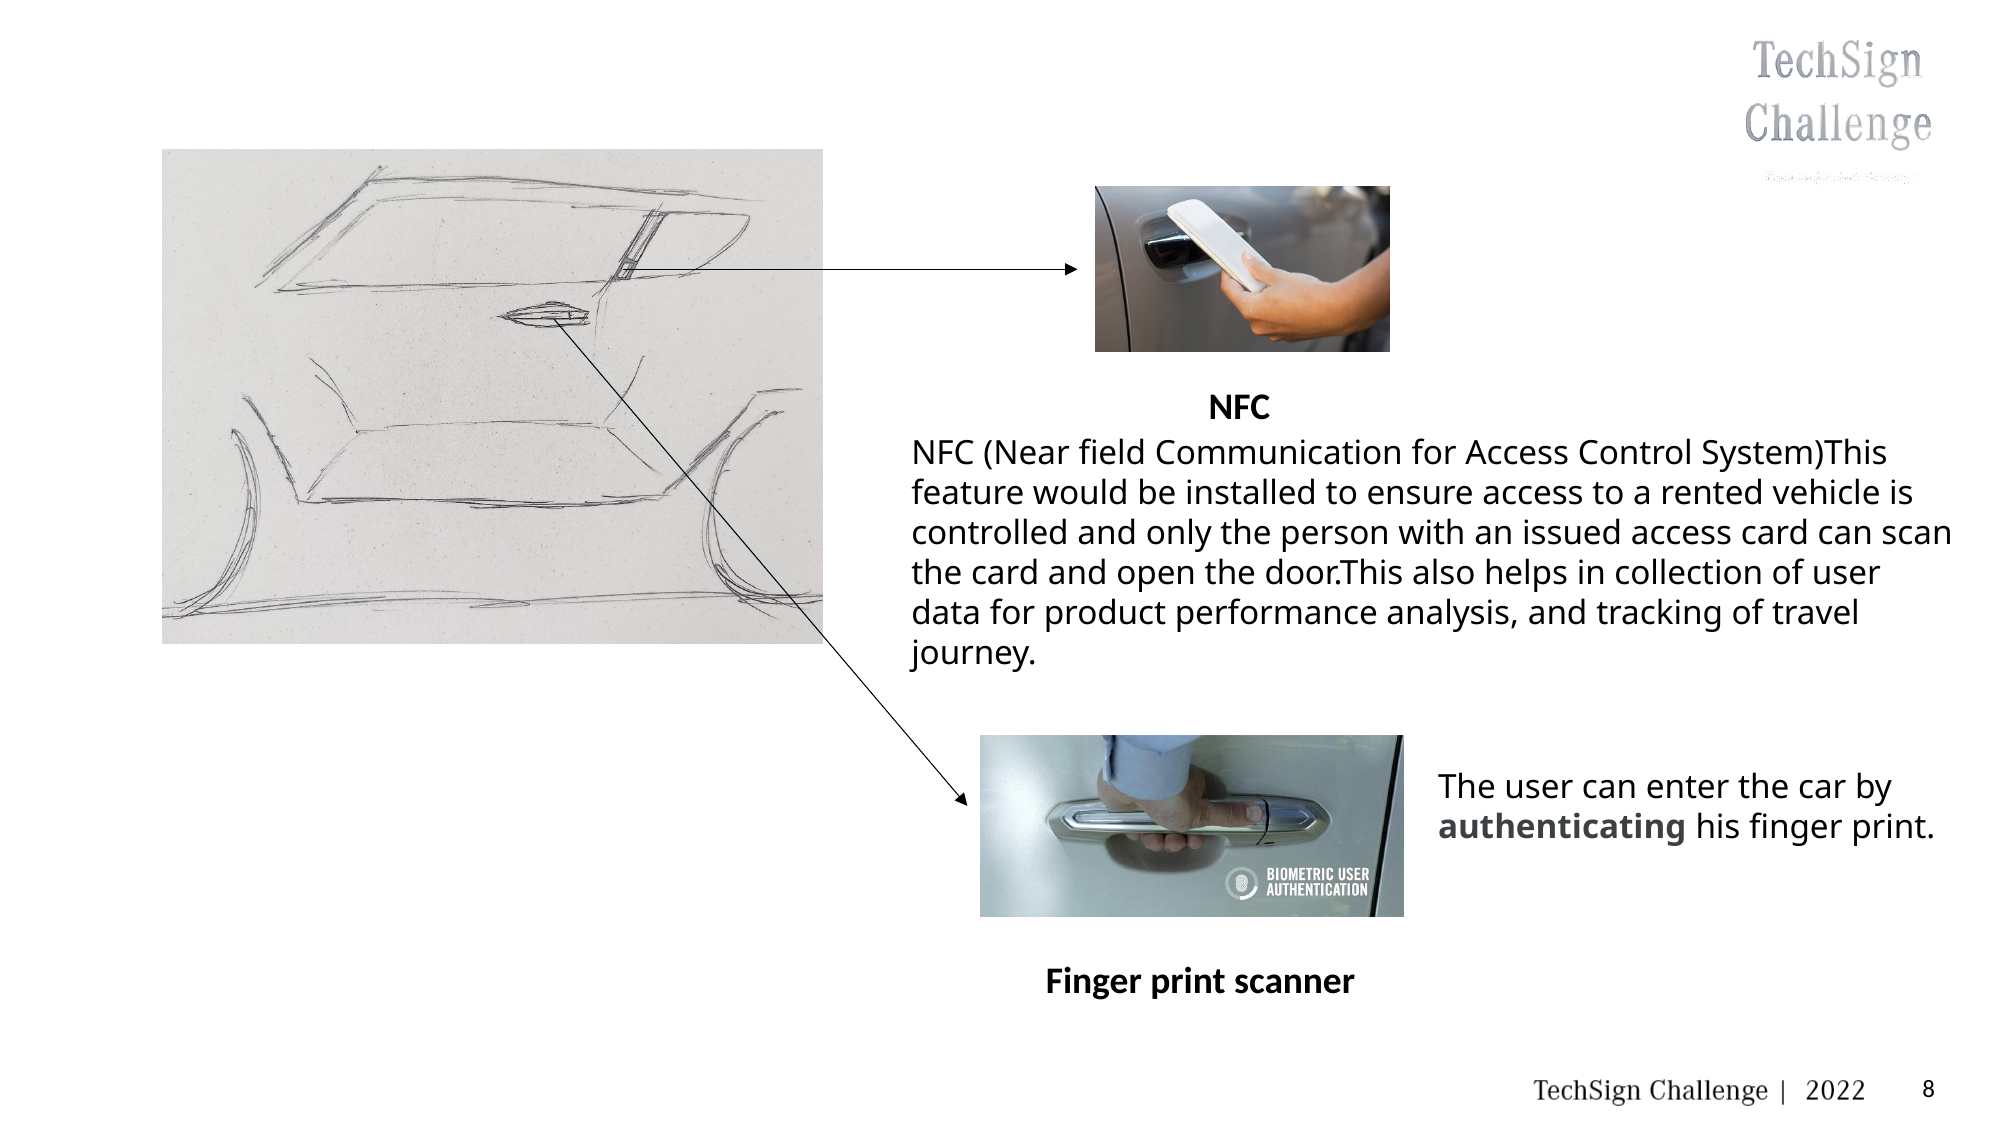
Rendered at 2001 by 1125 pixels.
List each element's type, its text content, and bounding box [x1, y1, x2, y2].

text_box NFC [1108, 374, 1404, 423]
picture [980, 735, 1404, 917]
picture [1661, 9, 2001, 194]
picture [1095, 186, 1391, 352]
text_box NFC (Near field Communication for Access Control System)This feature would be installed to ensure access to a rented vehicle is controlled and only the person with an issued access card can scan the card and open the door.This also helps in collection of user data for product performance analysis, and tracking of travel journey. [968, 423, 1972, 679]
text_box The user can enter the car by authenticating his finger print. [1423, 757, 1966, 853]
picture [578, 1061, 1884, 1125]
text_box Finger print scanner [980, 948, 1435, 1009]
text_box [553, 319, 968, 806]
slide_number 8 [1882, 1062, 1950, 1113]
picture [162, 149, 823, 645]
